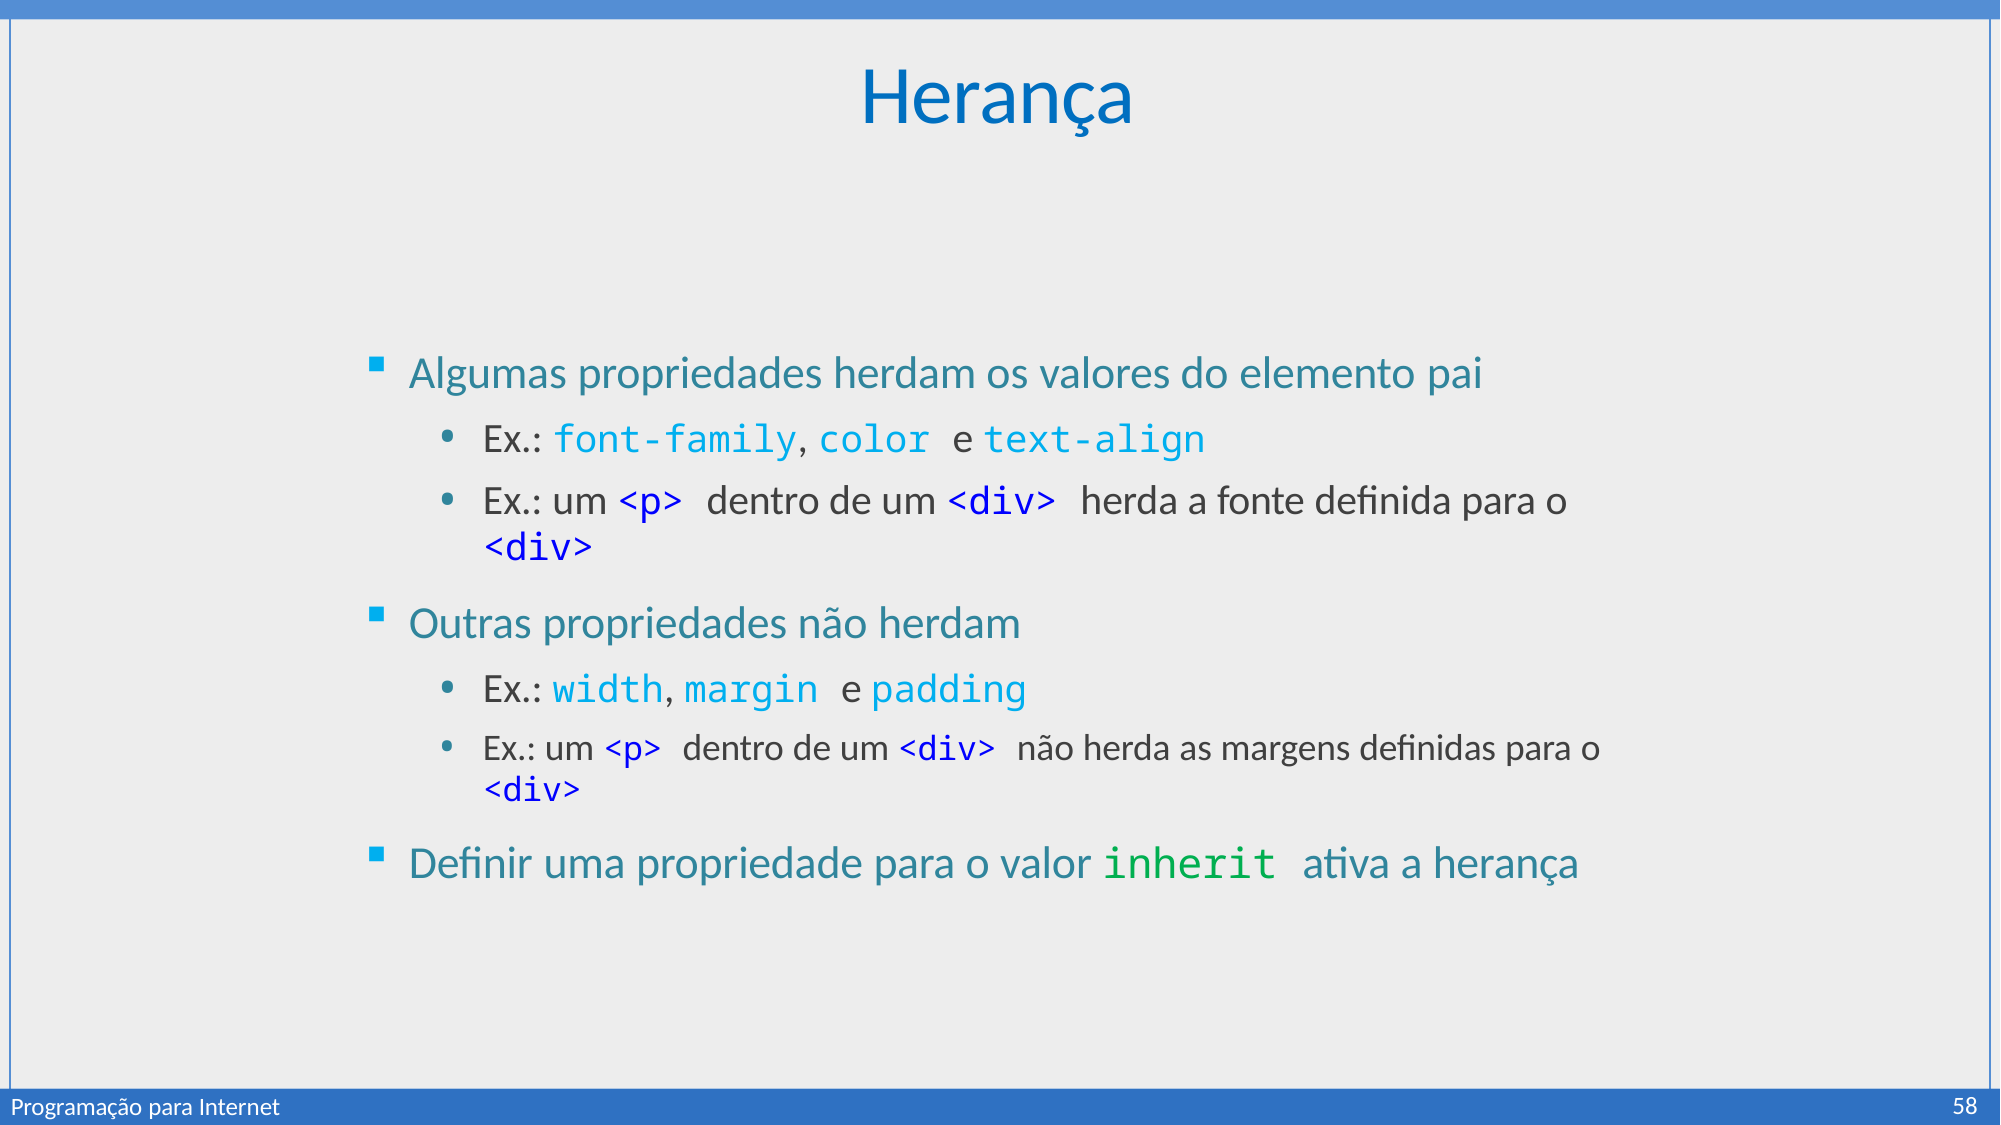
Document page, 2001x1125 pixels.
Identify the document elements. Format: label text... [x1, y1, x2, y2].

text_box Algumas propriedades herdam os valores do elemento pai Ex.: font-family, color e text-align Ex.: um <p> dentro de um <div> herda a fonte definida para o <div> Outras propriedades não herdam Ex.: width, margin e padding Ex.: um <p> dentro de um <div> não herda as margens definidas para o <div> Definir uma propriedade para o valor inherit ativa a herança [363, 336, 1672, 888]
title Herança [858, 38, 1142, 229]
slide_number Programação para Internet [8, 1094, 287, 1125]
slide_number 58 [1946, 1093, 1985, 1125]
